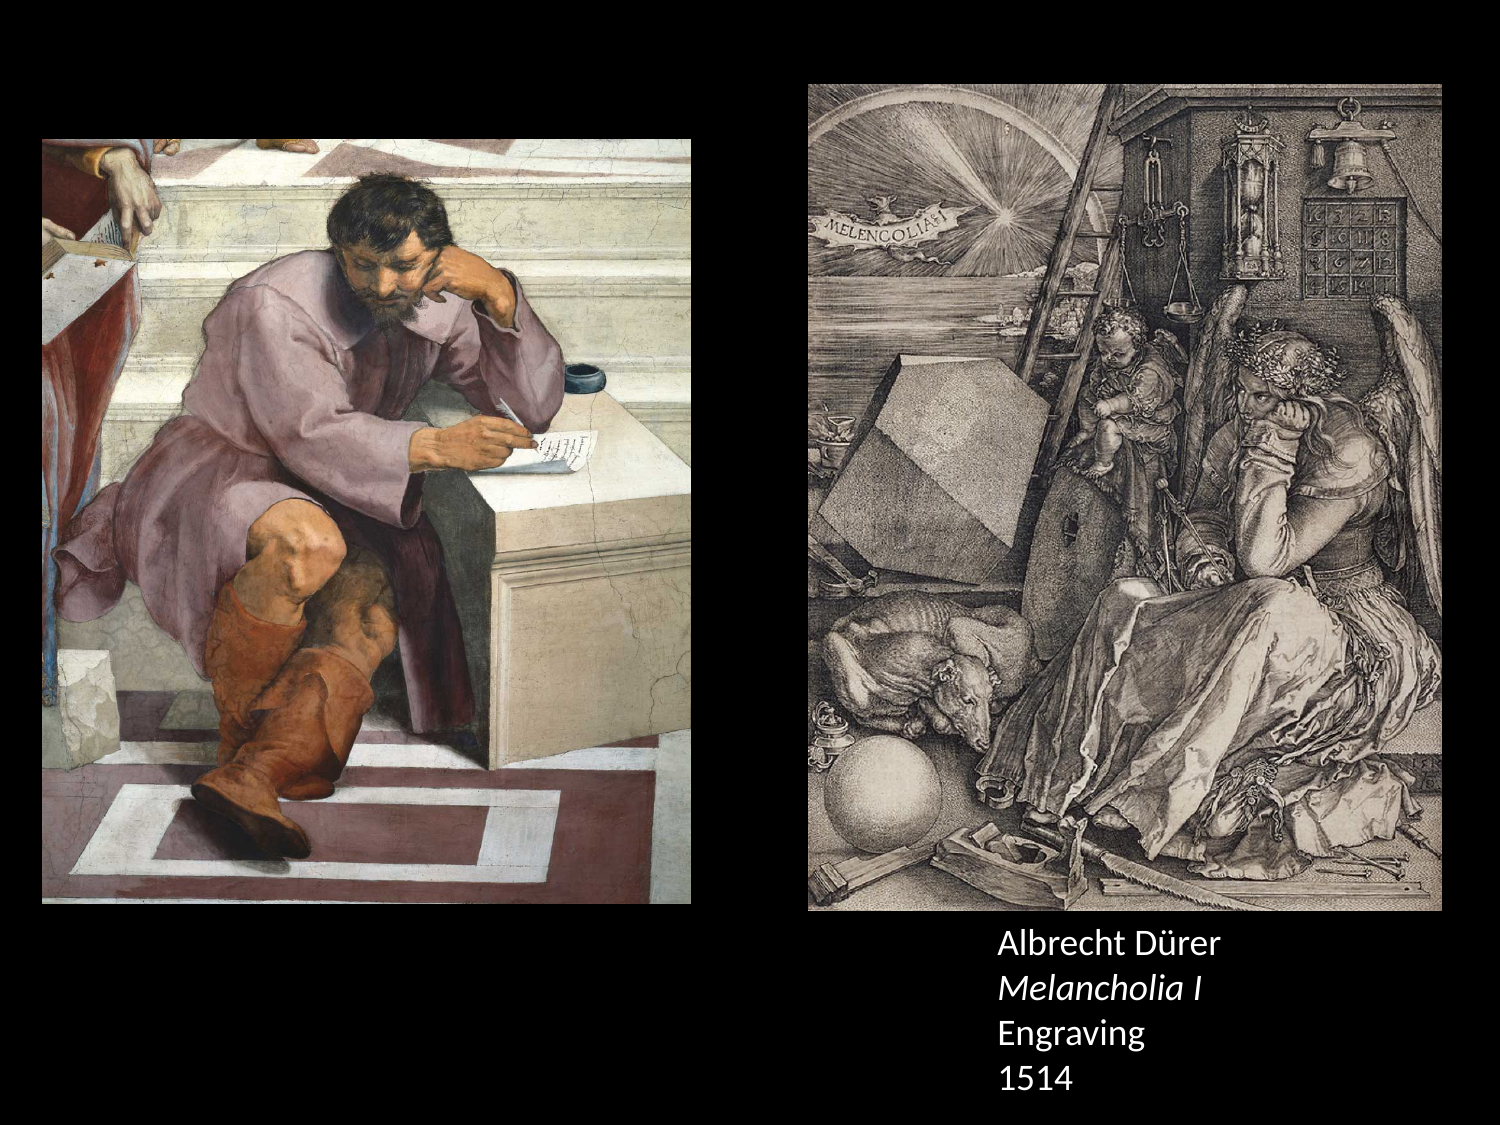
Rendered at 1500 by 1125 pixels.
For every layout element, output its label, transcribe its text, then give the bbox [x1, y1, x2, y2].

text_box Albrecht Dürer Melancholia I Engraving 1514 [982, 918, 1245, 1125]
picture [41, 139, 691, 904]
picture [808, 84, 1442, 911]
